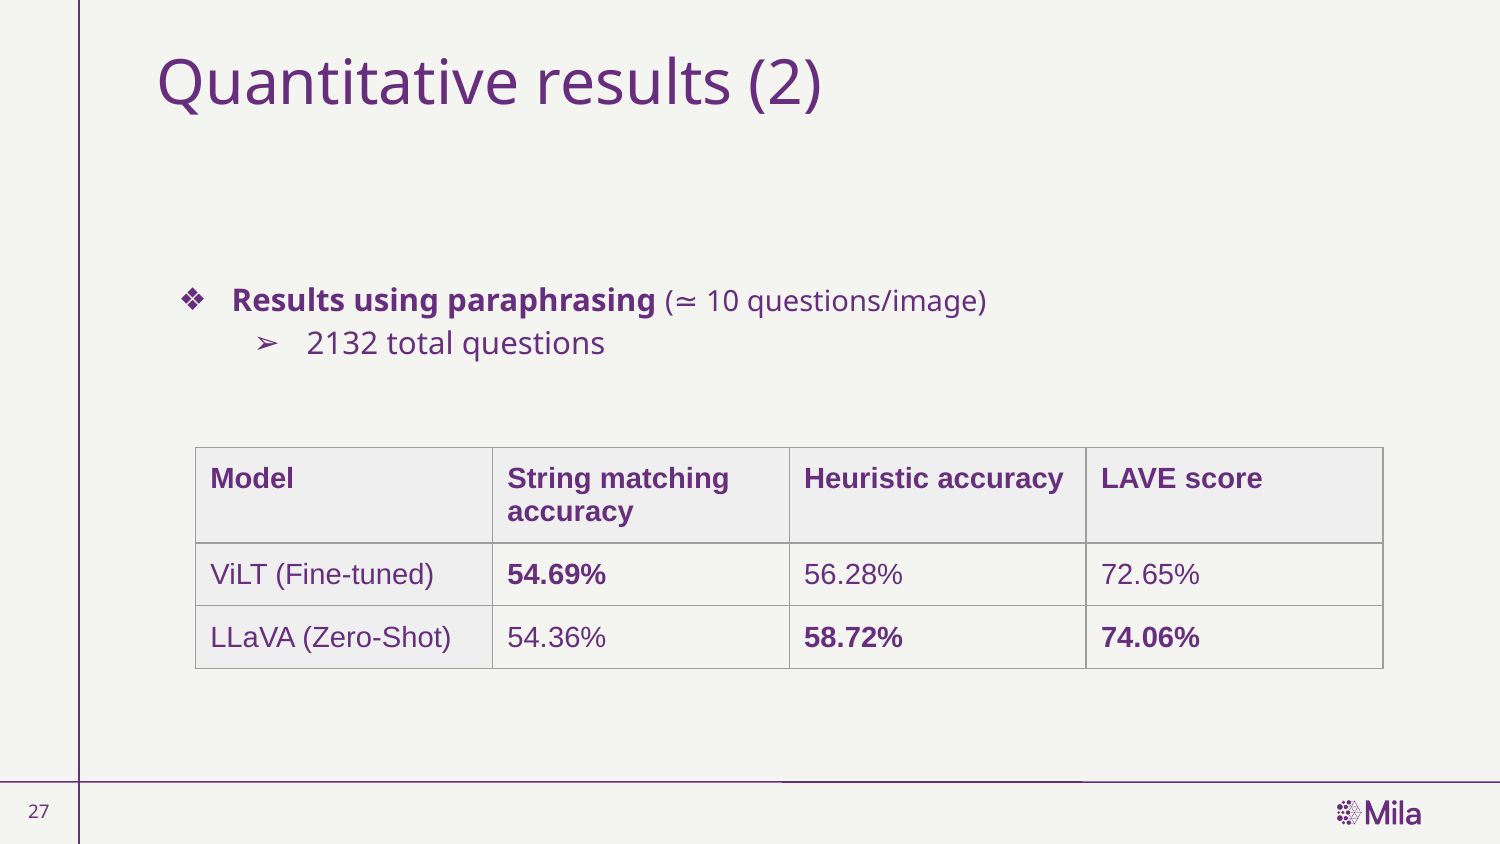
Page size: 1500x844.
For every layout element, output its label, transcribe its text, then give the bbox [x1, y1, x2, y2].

list Results using paraphrasing (≃ 10 questions/image) 2132 total questions [141, 246, 1437, 404]
table_header String matching accuracy [493, 448, 789, 542]
table_header Model [196, 448, 492, 542]
title Quantitative results (2) [141, 35, 1437, 207]
table_cell 58.72% [790, 606, 1085, 668]
table_cell 74.06% [1087, 606, 1382, 668]
table_header Heuristic accuracy [790, 448, 1085, 542]
table_cell ViLT (Fine-tuned) [196, 544, 492, 605]
table_cell 54.36% [493, 606, 789, 668]
table_header LAVE score [1087, 448, 1382, 542]
table_cell LLaVA (Zero-Shot) [196, 606, 492, 668]
table_cell 72.65% [1087, 544, 1382, 605]
slide_number ‹#› [0, 781, 78, 844]
table_cell 56.28% [790, 544, 1085, 605]
table_cell 54.69% [493, 544, 789, 605]
